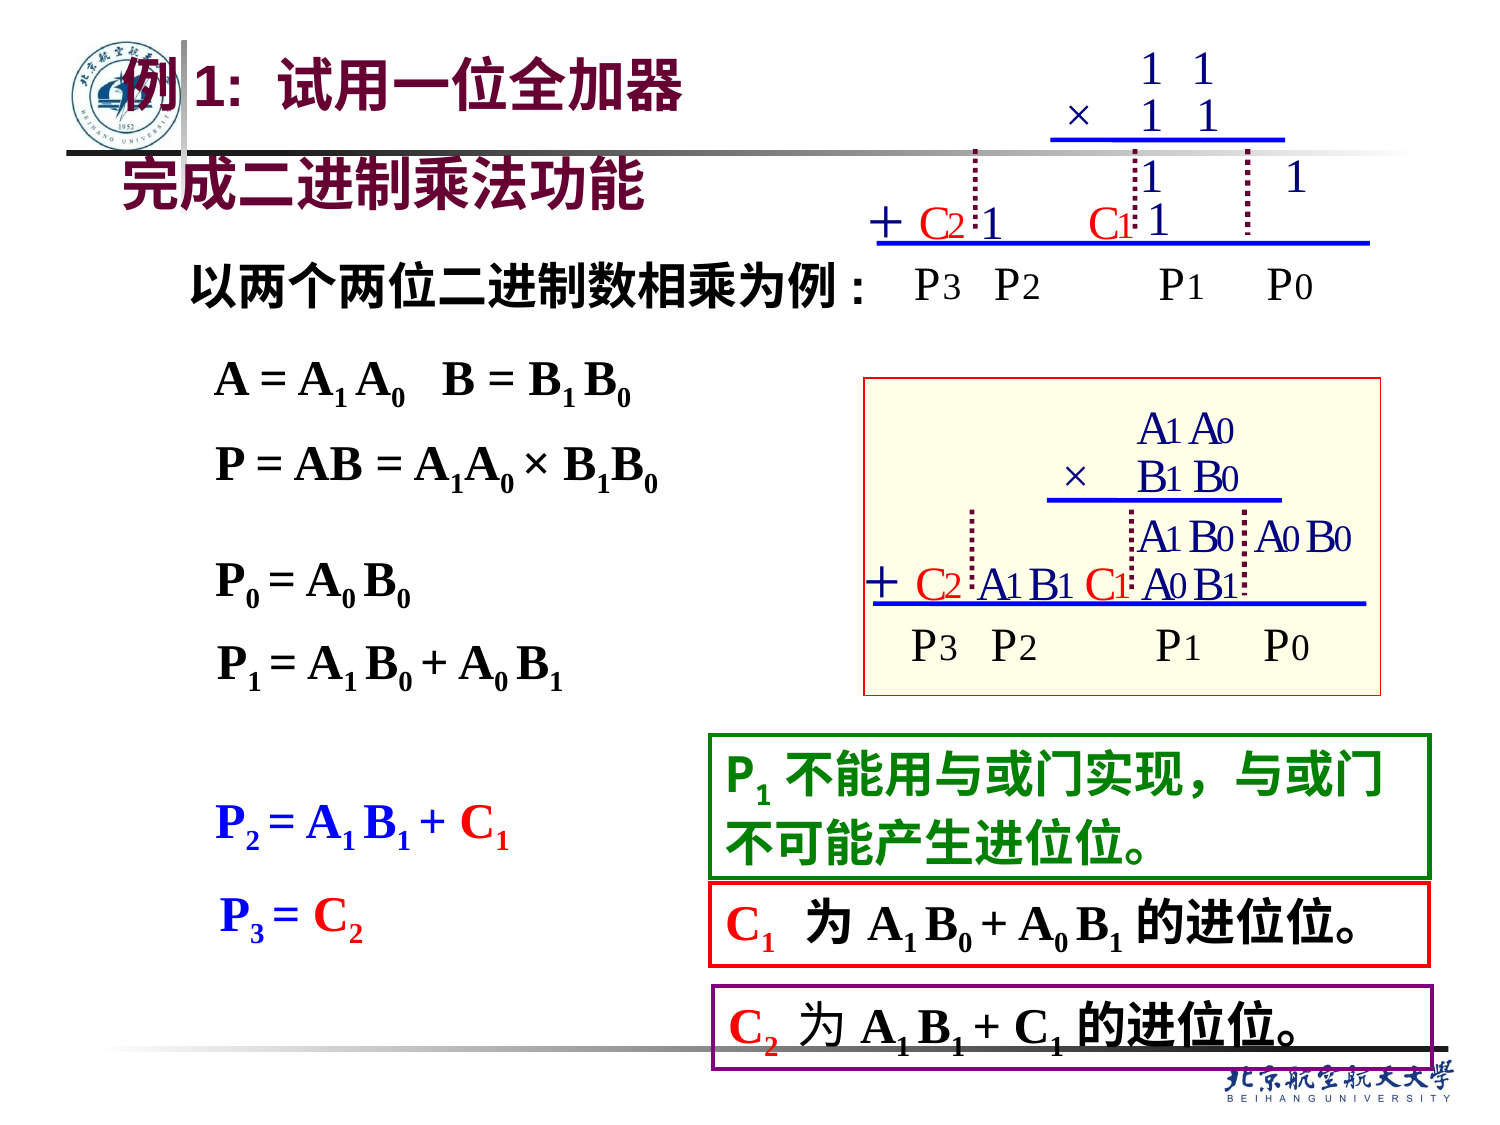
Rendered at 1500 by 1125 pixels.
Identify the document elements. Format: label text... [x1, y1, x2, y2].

text_box 以两个两位二进制数相乘为例: [172, 247, 1106, 322]
picture [70, 40, 106, 150]
text_box C1 为A1 B0 + A0 B1的进位位。 [710, 882, 1430, 966]
text_box C2 为A1 B1 + C1的进位位。 [713, 986, 1433, 1070]
text_box P = AB = A1A0 × B1B0 [200, 423, 810, 507]
text_box P0 = A0 B0 [200, 538, 508, 622]
text_box P3 = C2 [204, 873, 749, 957]
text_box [867, 17, 1384, 311]
text_box 例1: 试用一位全加器 完成二进制乘法功能 [106, 40, 723, 225]
text_box P1 = A1 B0 + A0 B1 [202, 621, 616, 705]
picture [1224, 1057, 1457, 1104]
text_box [863, 378, 1381, 696]
text_box P1不能用与或门实现，与或门不可能产生进位位。 [709, 735, 1430, 879]
text_box A = A1 A0 B = B1 B0 [198, 337, 825, 421]
text_box P2 = A1 B1 + C1 [200, 780, 709, 864]
